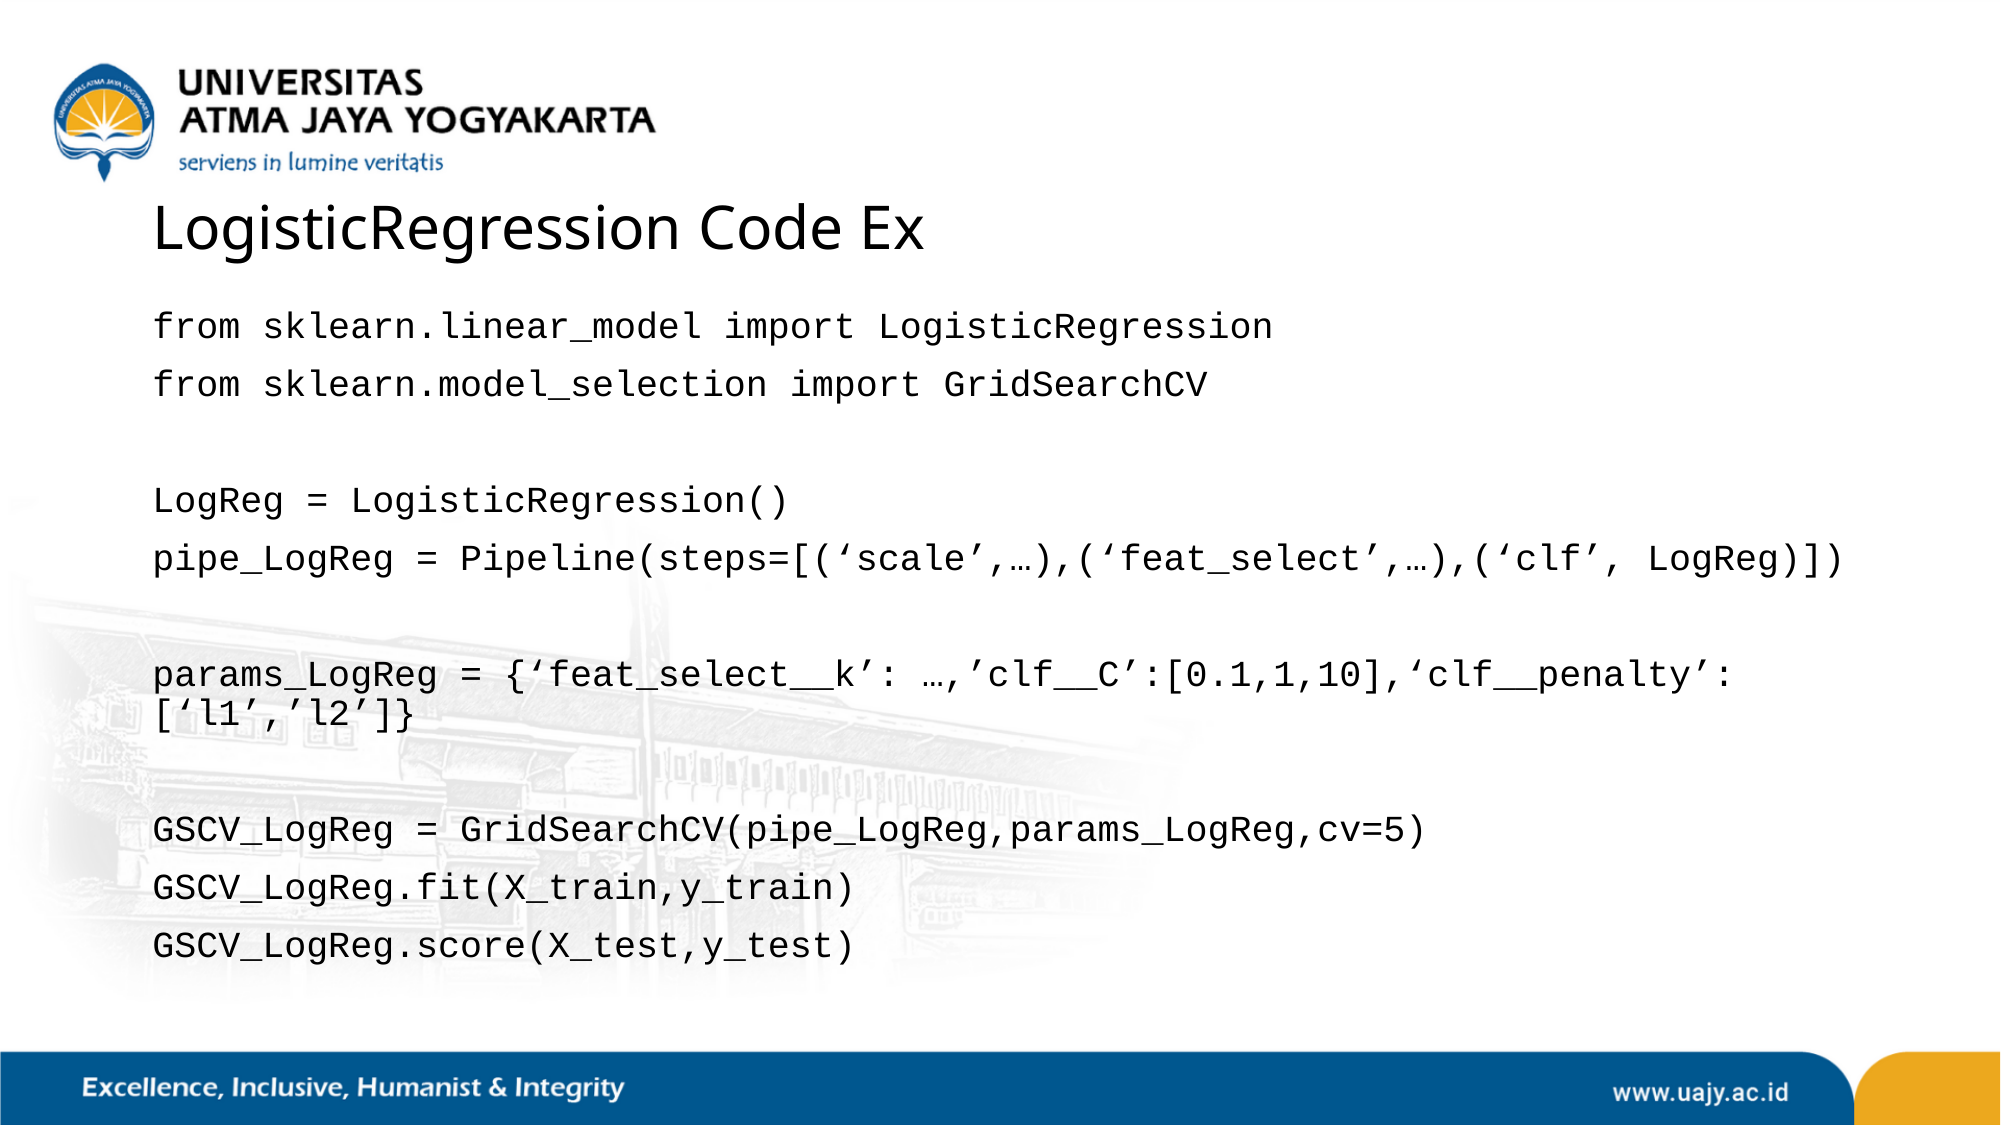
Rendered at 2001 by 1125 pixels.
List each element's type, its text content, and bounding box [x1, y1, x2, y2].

list from sklearn.linear_model import LogisticRegression from sklearn.model_selection import GridSearchCV LogReg = LogisticRegression() pipe_LogReg = Pipeline(steps=[(‘scale’,…),(‘feat_select’,…),(‘clf’, LogReg)]) params_LogReg = {‘feat_select__k’: …,’clf__C’:[0.1,1,10],‘clf__penalty’: [‘l1’,’l2’]} GSCV_LogReg = GridSearchCV(pipe_LogReg,params_LogReg,cv=5) GSCV_LogReg.fit(X_train,y_train) GSCV_LogReg.score(X_test,y_test) [137, 299, 1863, 1014]
title LogisticRegression Code Ex [137, 189, 1863, 271]
picture [0, 0, 2001, 1125]
